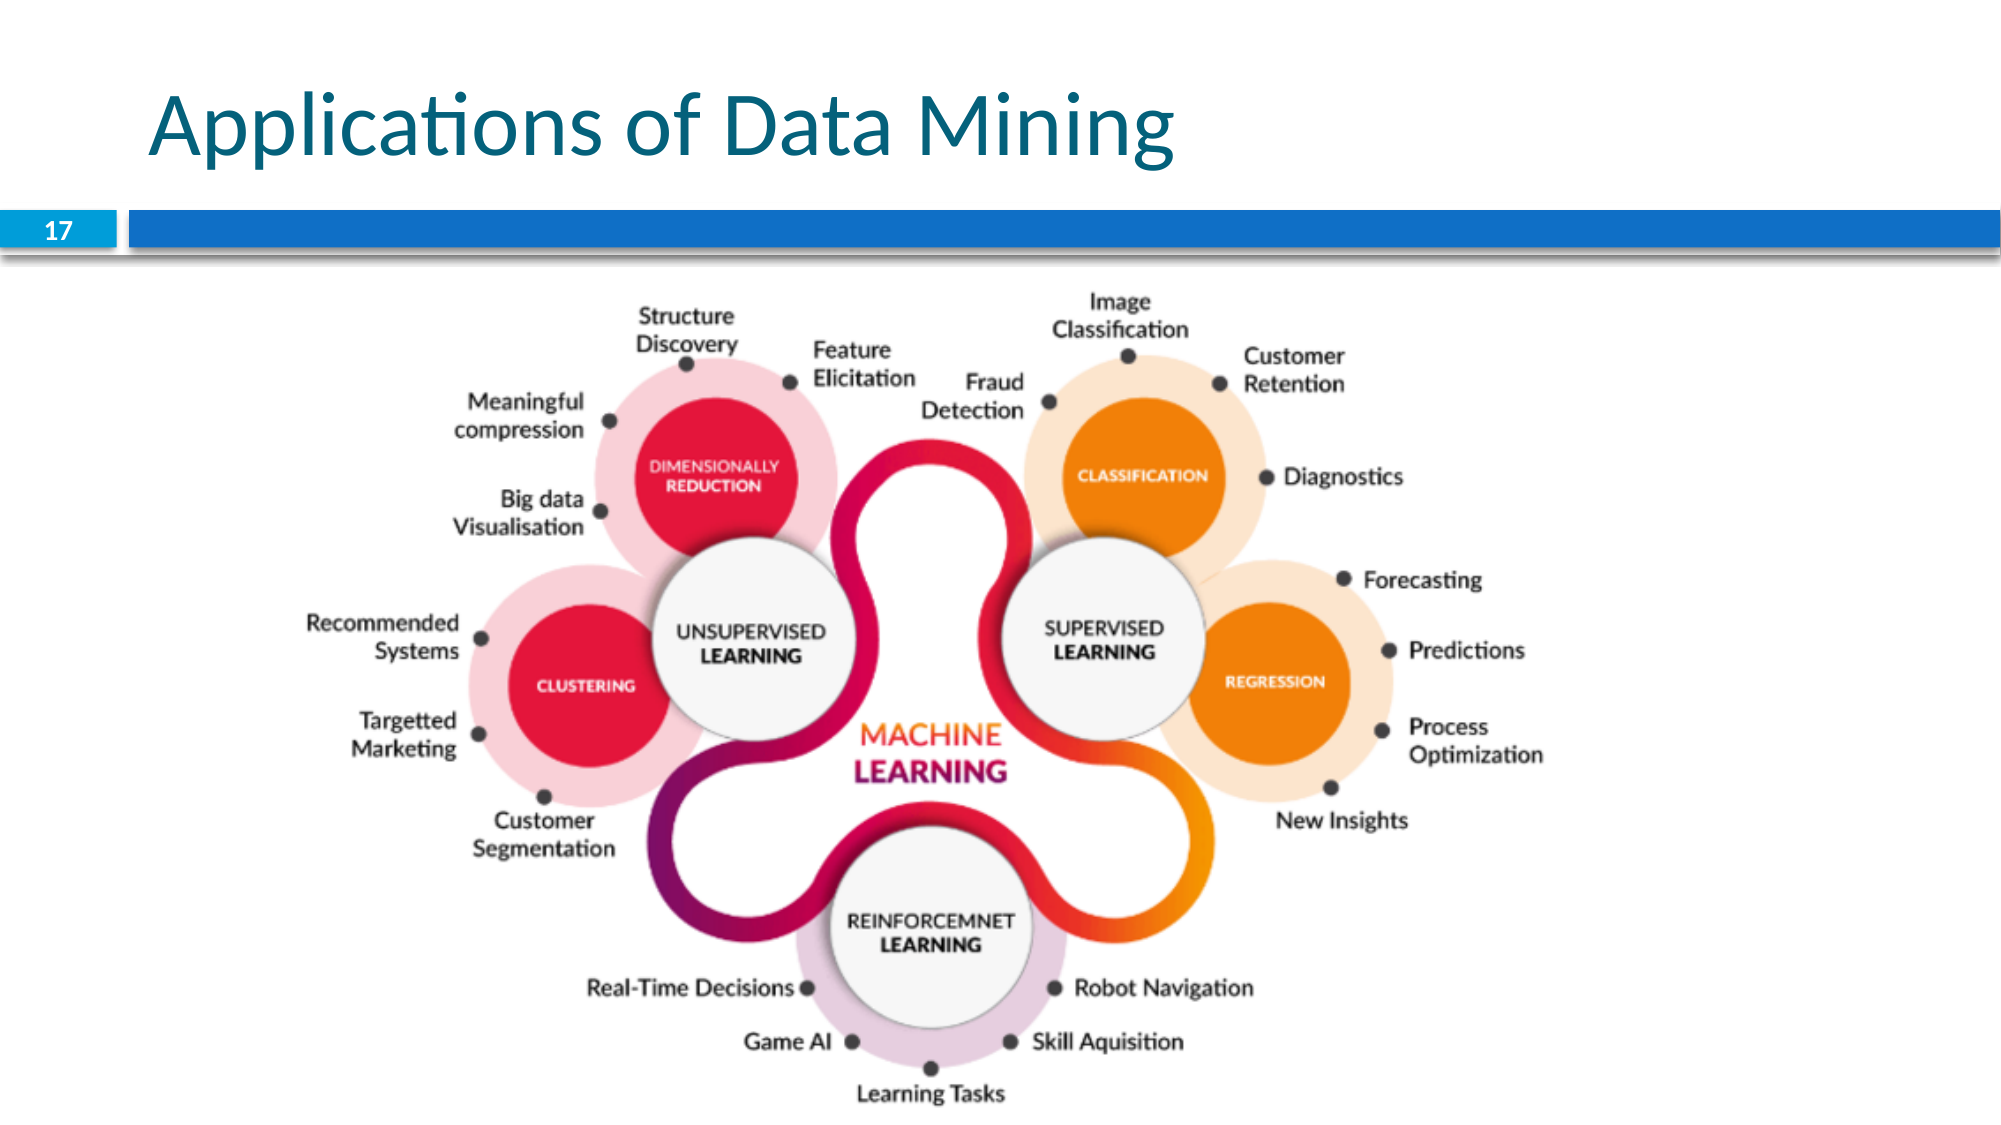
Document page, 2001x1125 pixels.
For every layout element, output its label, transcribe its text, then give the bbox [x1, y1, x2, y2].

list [302, 271, 1556, 1121]
slide_number 17 [0, 208, 117, 249]
title Applications of Data Mining [133, 37, 1918, 200]
